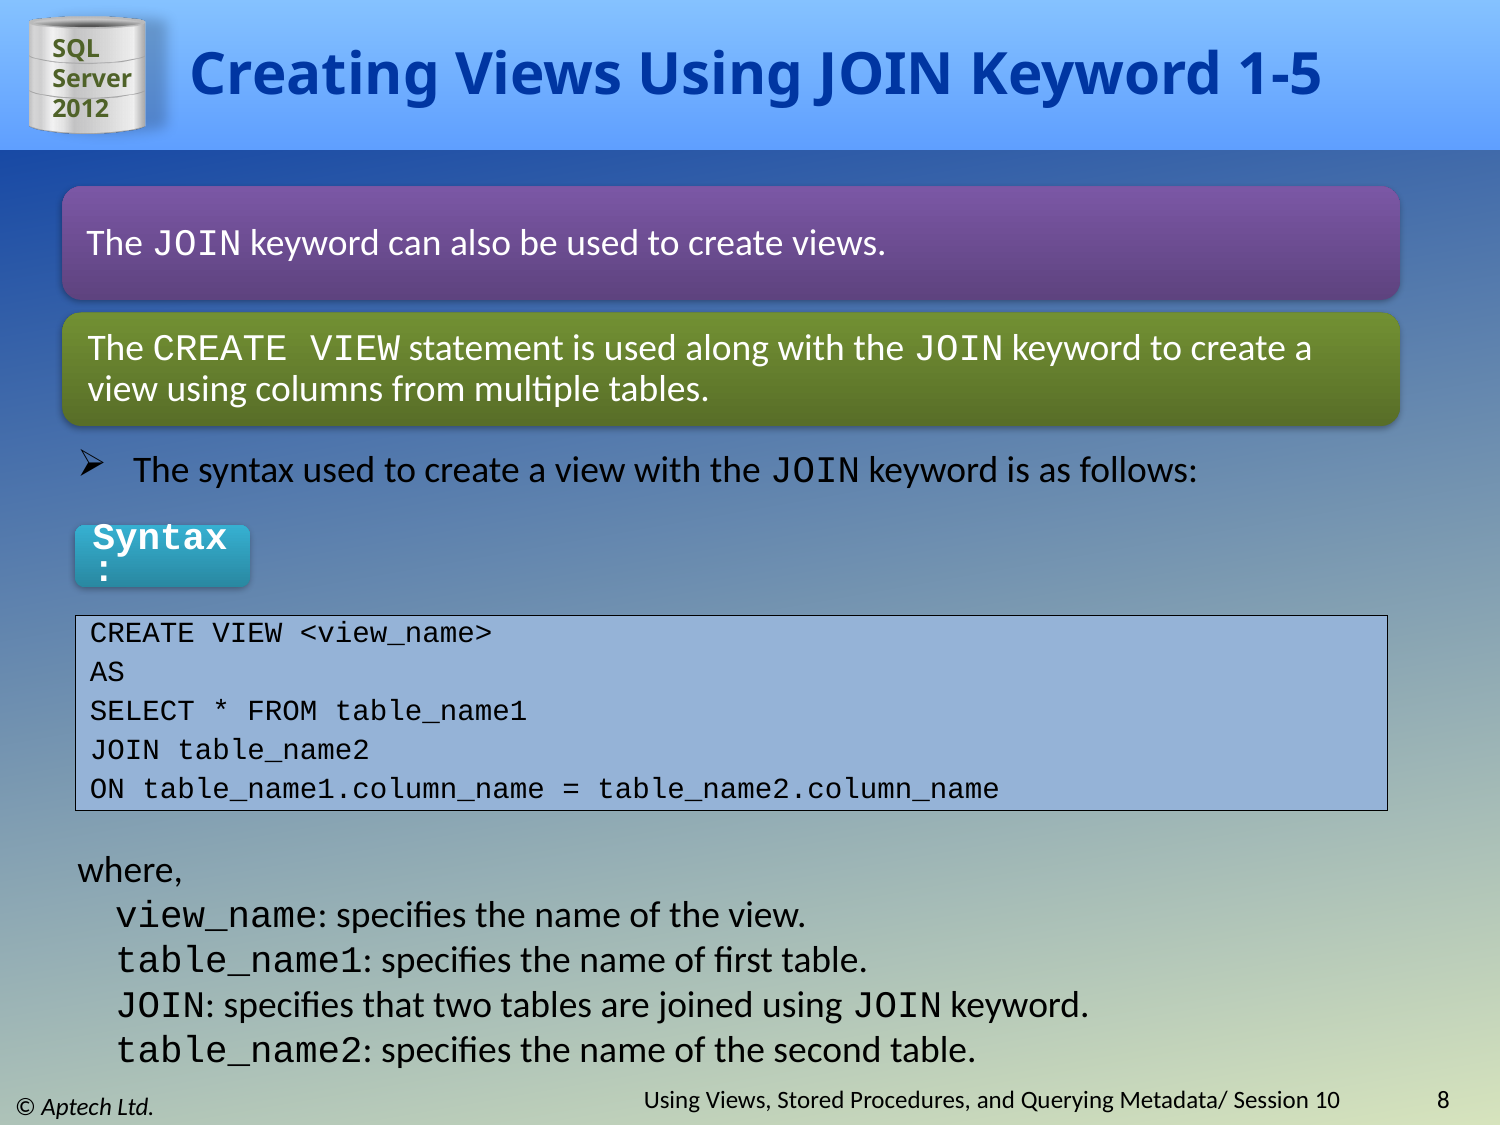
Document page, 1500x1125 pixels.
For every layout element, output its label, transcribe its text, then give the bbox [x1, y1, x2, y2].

text_box where, view_name: specifies the name of the view. table_name1: specifies the name of first table. JOIN: specifies that two tables are joined using JOIN keyword. table_name2: specifies the name of the second table. [62, 837, 1450, 1078]
slide_number 8 [1363, 1084, 1465, 1113]
picture [24, 0, 150, 150]
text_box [62, 186, 1401, 301]
text_box Syntax: [75, 524, 250, 588]
footer Using Views, Stored Procedures, and Querying Metadata/ Session 10 [375, 1084, 1363, 1113]
title Creating Views Using JOIN Keyword 1-5 [174, 37, 1426, 106]
text_box CREATE VIEW <view_name> AS SELECT * FROM table_name1 JOIN table_name2 ON table_name1.column_name = table_name2.column_name [75, 615, 1388, 811]
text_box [62, 312, 1401, 427]
text_box The syntax used to create a view with the JOIN keyword is as follows: [62, 437, 1438, 498]
